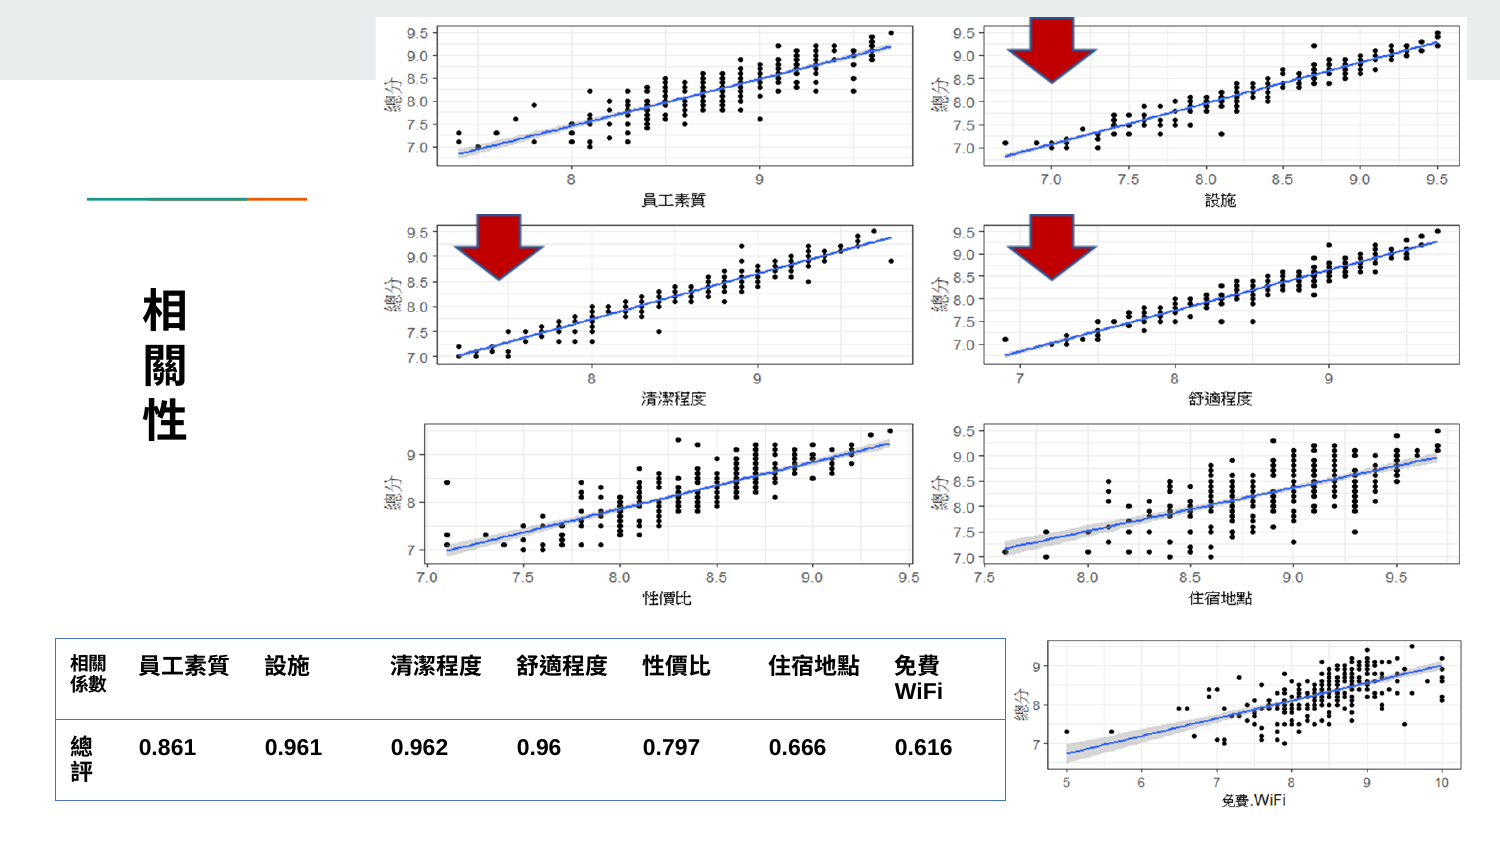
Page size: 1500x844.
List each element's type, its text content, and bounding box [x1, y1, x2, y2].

table_header 住宿地點 [754, 639, 880, 719]
table_header 性價比 [628, 639, 754, 719]
picture [375, 17, 1468, 618]
table_cell 總評 [56, 720, 124, 800]
table_cell 0.96 [502, 720, 628, 800]
table_cell 0.797 [628, 720, 754, 800]
table_header 員工素質 [124, 639, 250, 719]
table_header 免費WiFi [880, 639, 1000, 719]
picture [1005, 625, 1488, 816]
table_cell 0.861 [124, 720, 250, 800]
table_cell 0.616 [880, 720, 1000, 800]
table_header 設施 [250, 639, 376, 719]
table_cell 0.961 [250, 720, 376, 800]
table_cell 0.962 [376, 720, 502, 800]
table_header 舒適程度 [502, 639, 628, 719]
table_header 清潔程度 [376, 639, 502, 719]
table_header 相關係數 [56, 639, 124, 719]
table_cell 0.666 [754, 720, 880, 800]
text_box 相 關 性 [127, 266, 275, 517]
